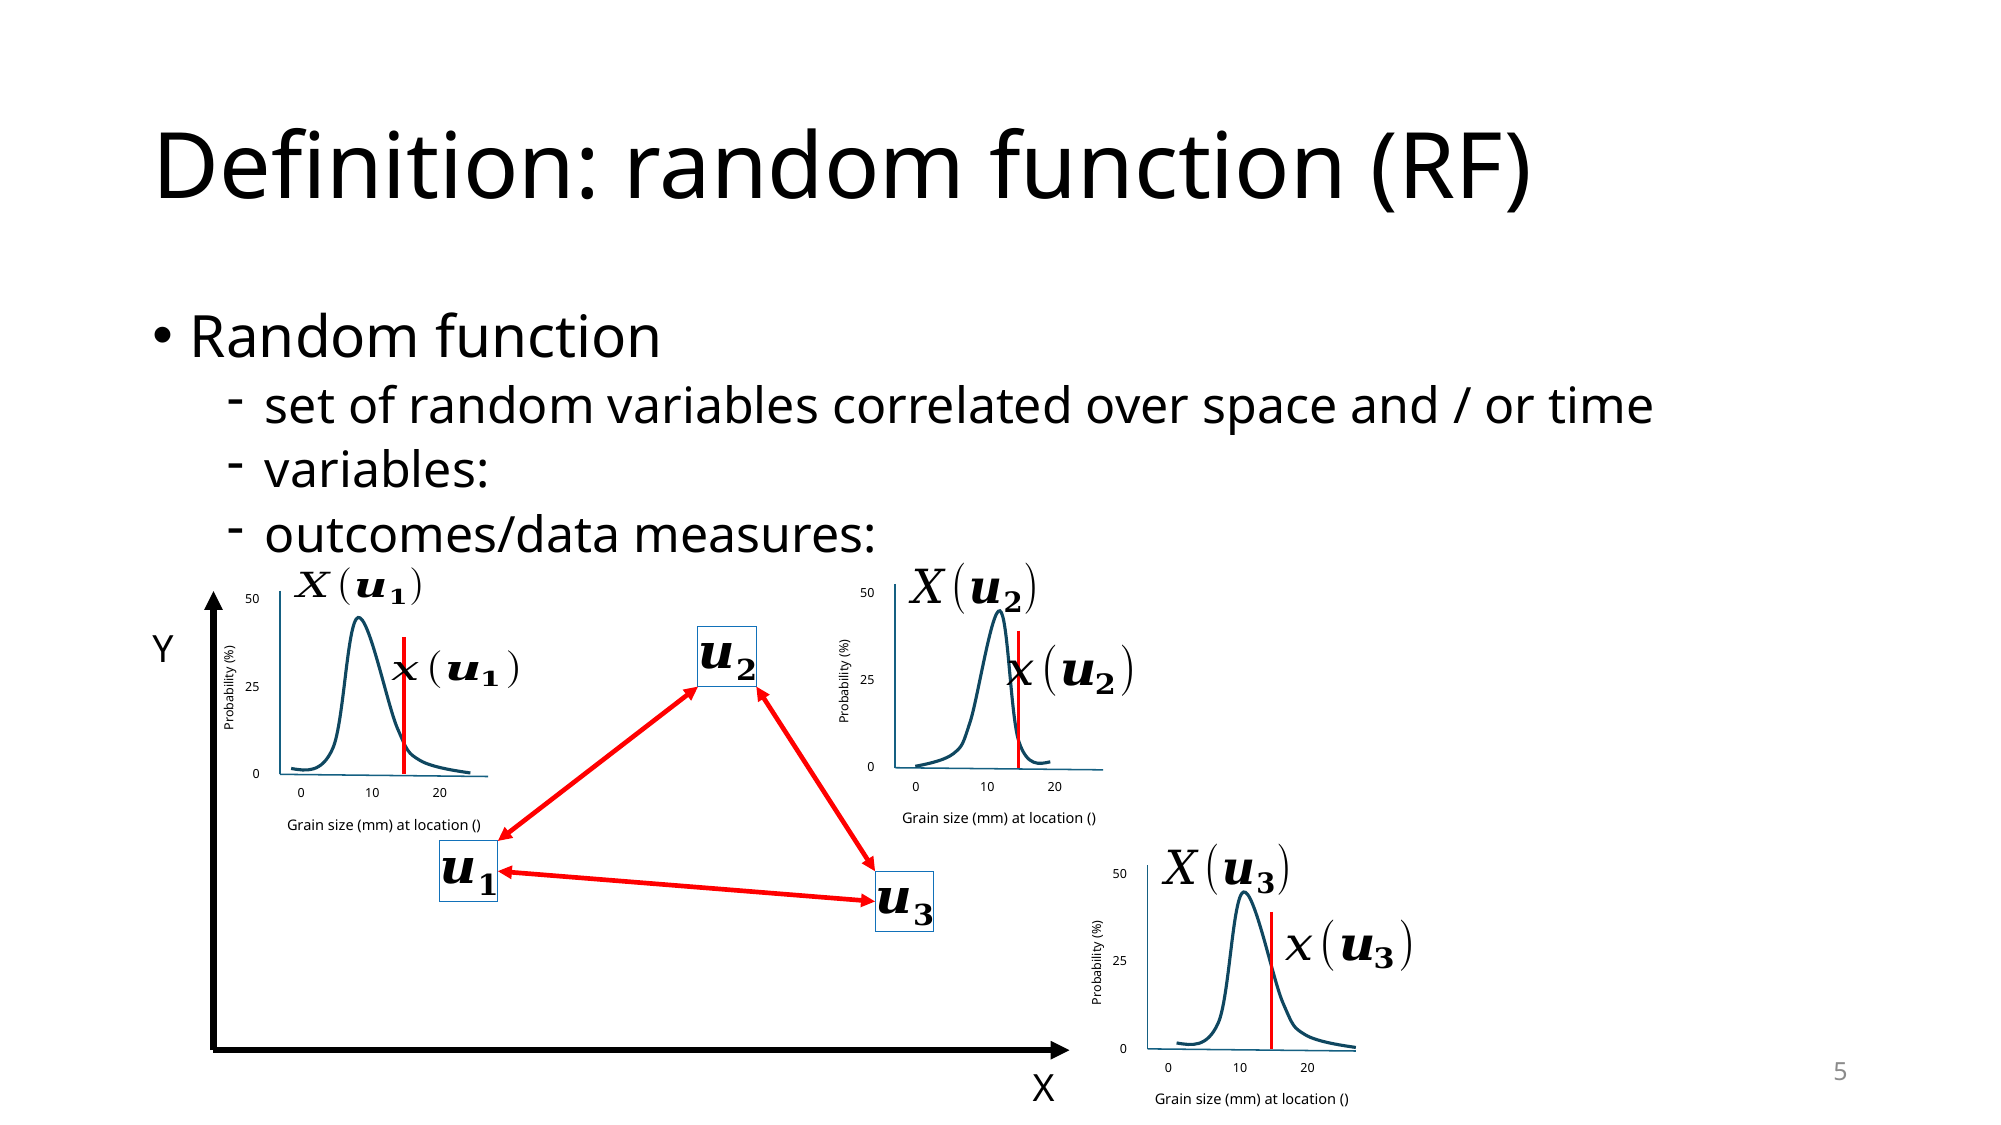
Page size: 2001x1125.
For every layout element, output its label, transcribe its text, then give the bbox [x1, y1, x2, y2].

slide_number 5 [1416, 1042, 1863, 1103]
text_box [828, 558, 1150, 835]
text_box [1081, 839, 1416, 1116]
title Definition: random function (RF) [137, 59, 1863, 278]
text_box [213, 565, 535, 841]
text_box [497, 871, 875, 902]
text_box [535, 686, 698, 841]
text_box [756, 686, 875, 871]
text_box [137, 591, 1070, 1118]
